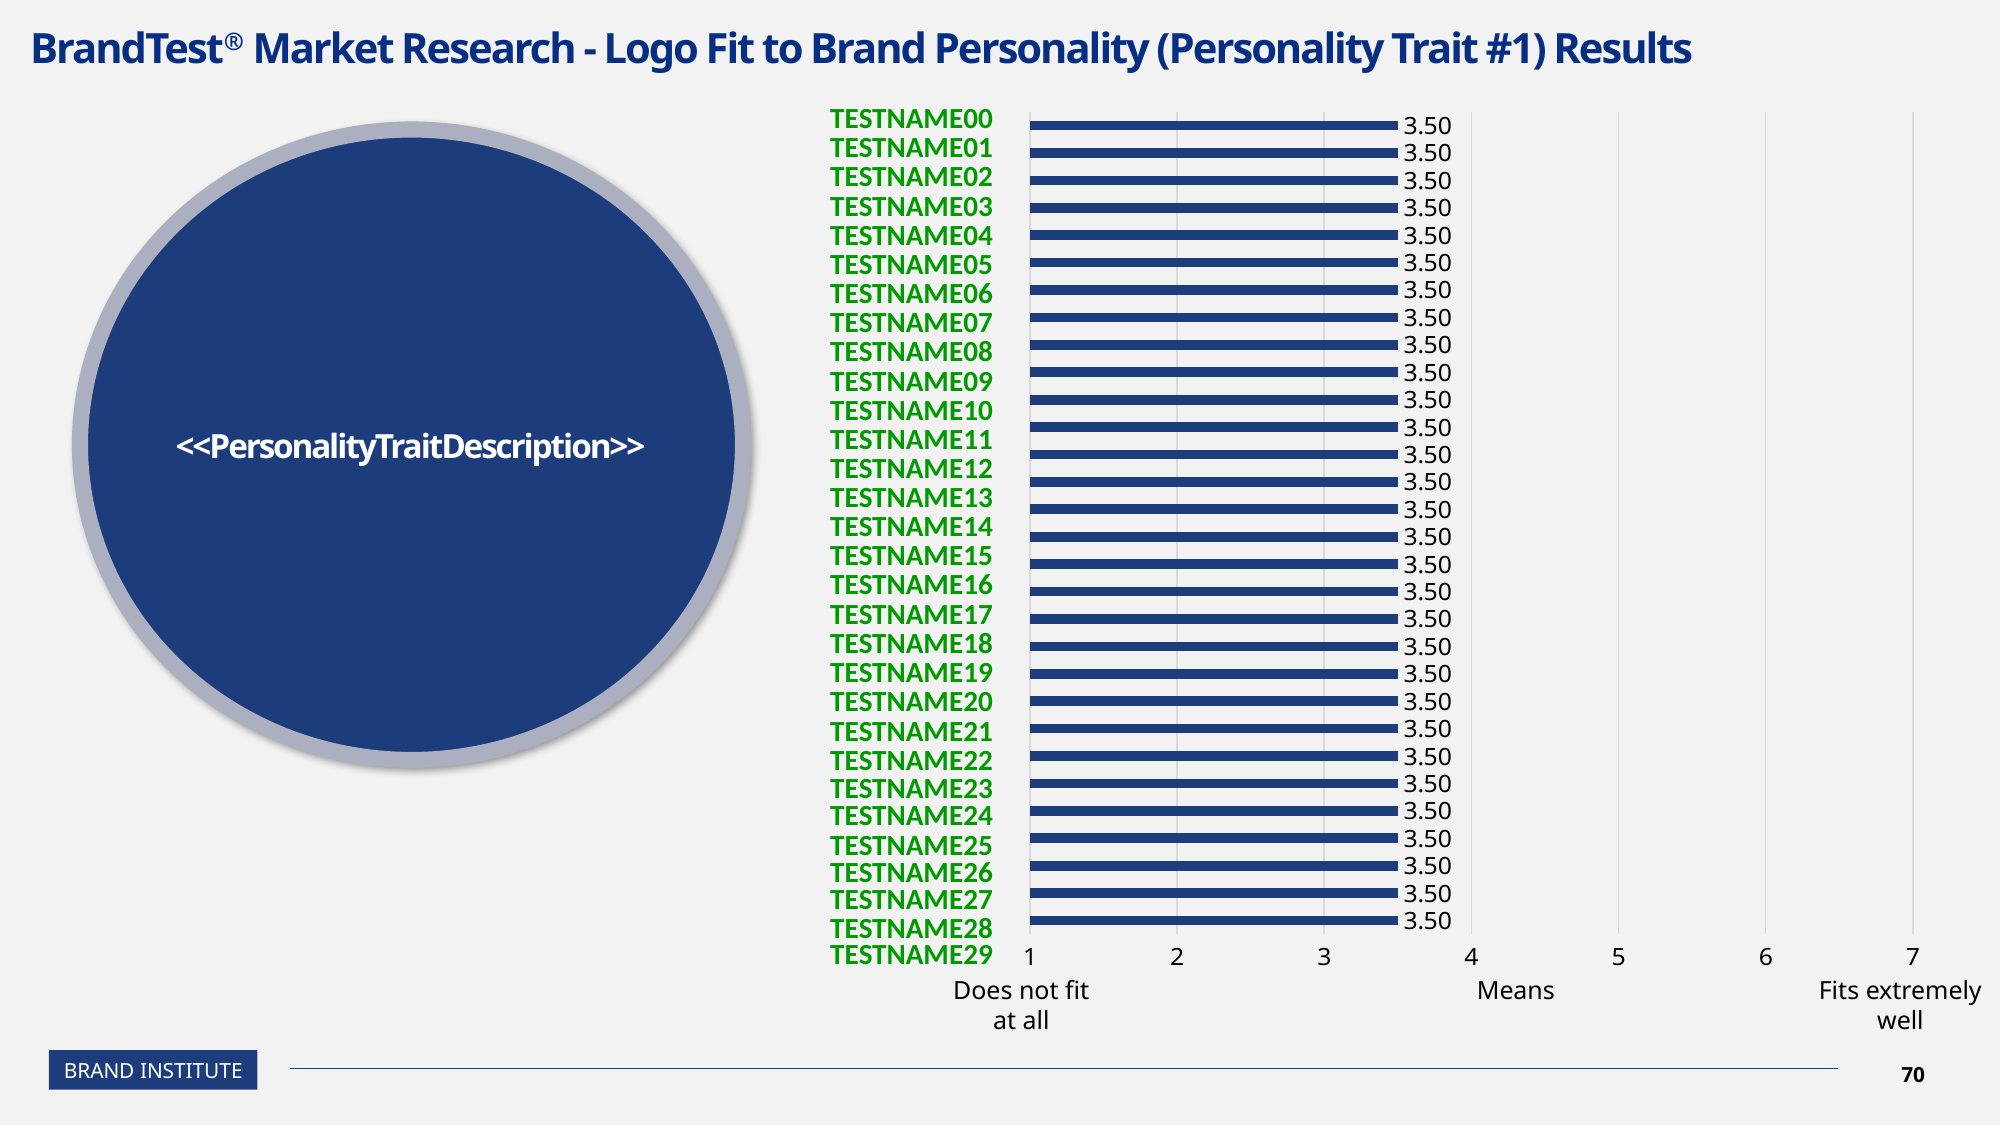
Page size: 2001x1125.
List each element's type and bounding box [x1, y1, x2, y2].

text_box [829, 99, 1106, 1042]
title [30, 0, 1954, 73]
text_box [78, 128, 745, 762]
text_box [1462, 973, 1571, 1012]
chart [999, 109, 1920, 973]
text_box [1795, 967, 2000, 1042]
